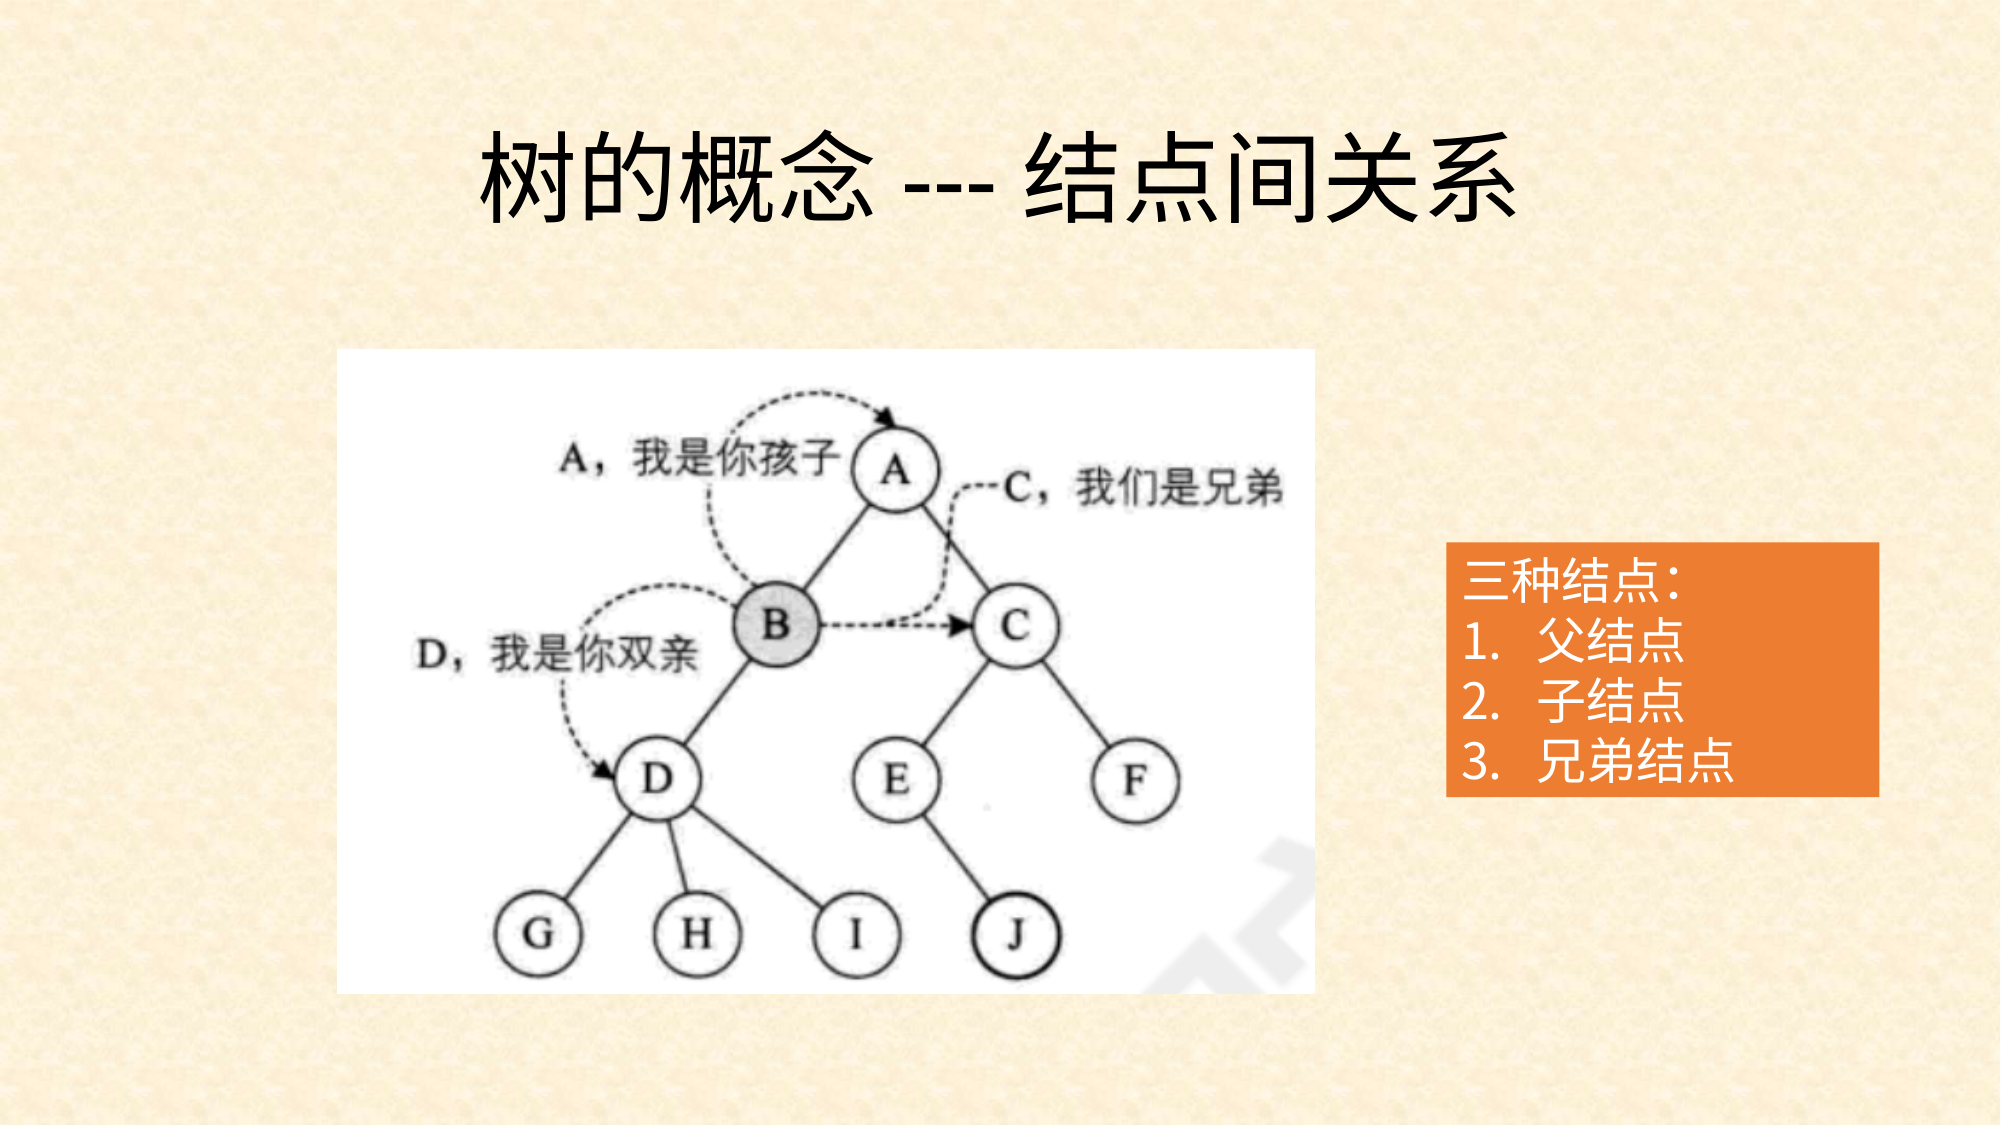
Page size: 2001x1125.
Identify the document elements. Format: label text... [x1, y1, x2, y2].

text_box 三种结点： 父结点 子结点 兄弟结点 [1446, 542, 1880, 798]
text_box 树的概念---结点间关系 [336, 107, 1663, 243]
picture [0, 0, 2001, 1125]
